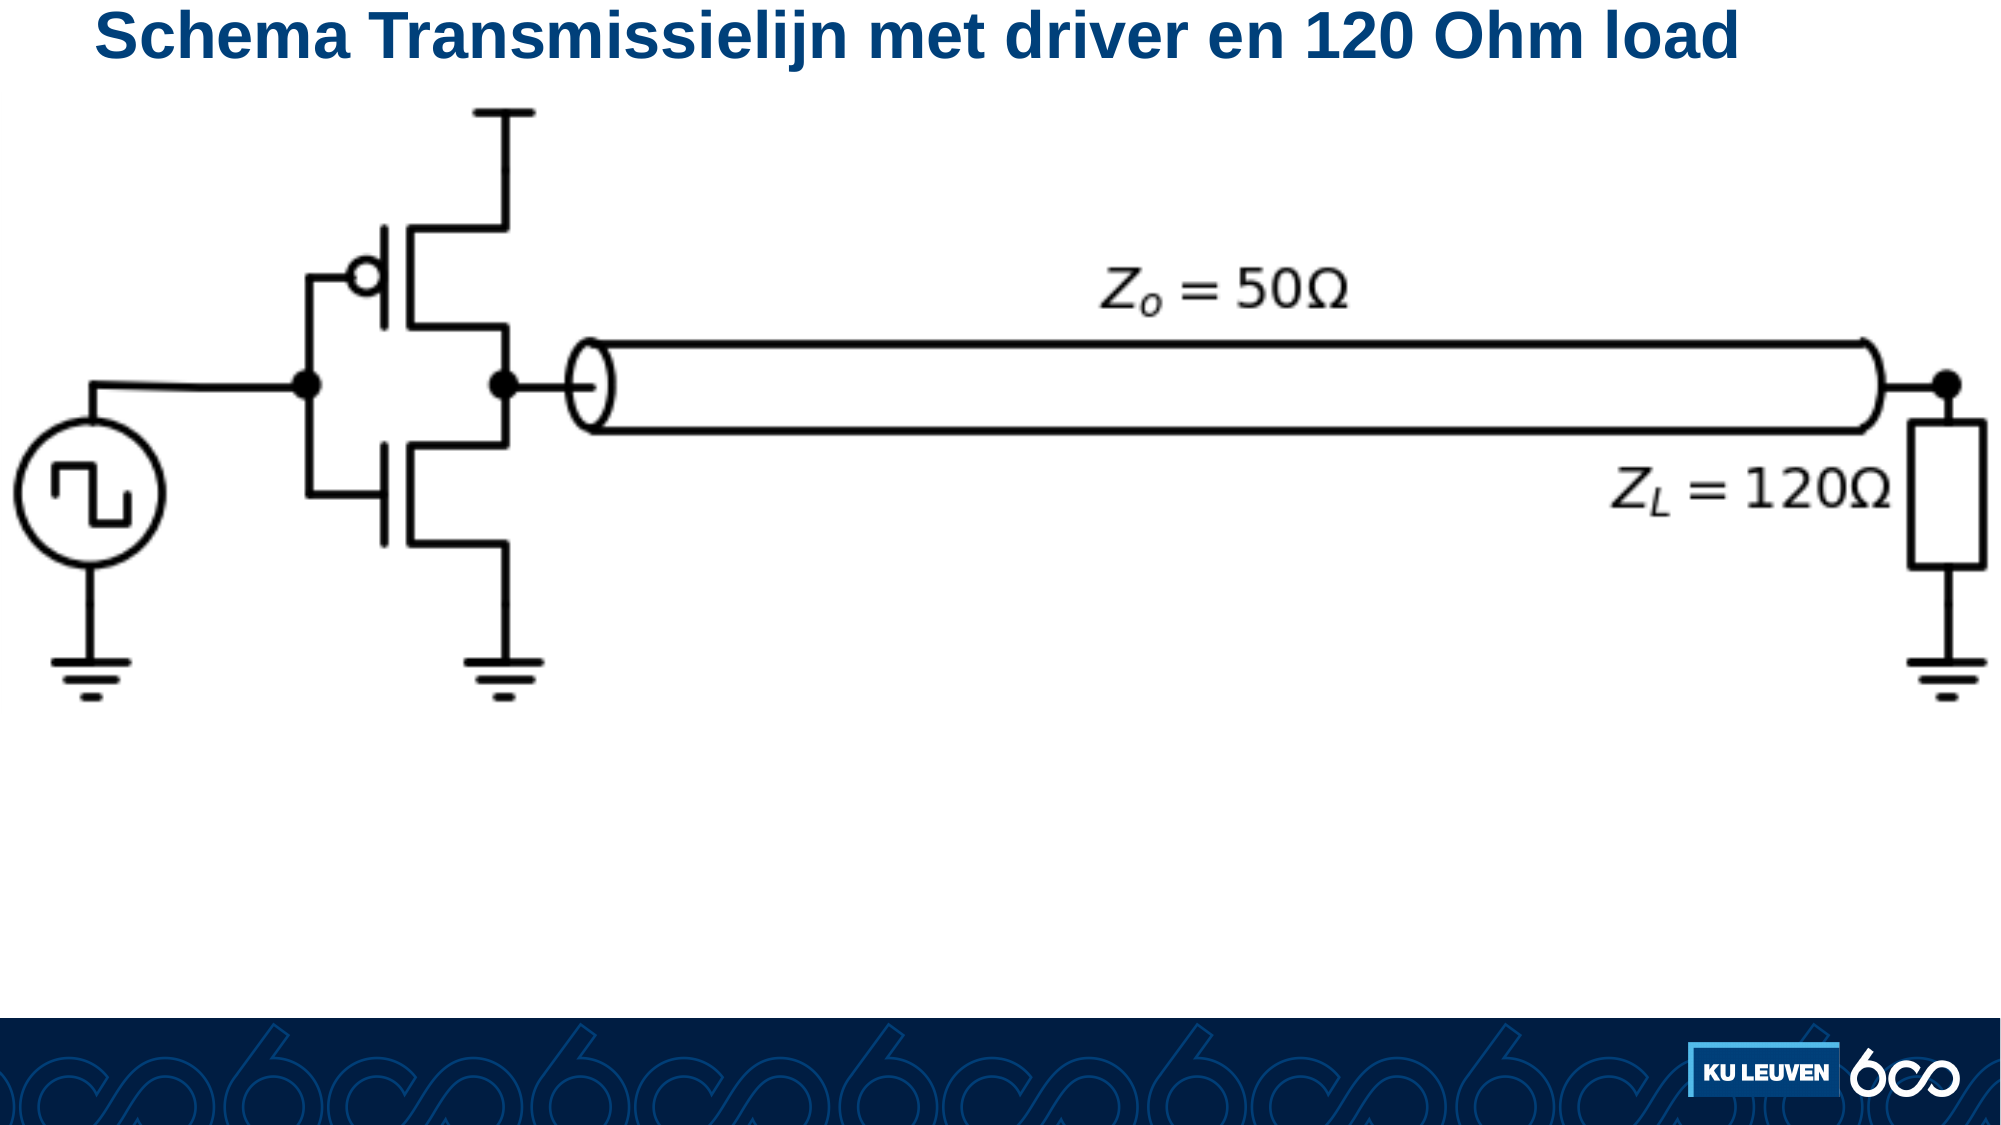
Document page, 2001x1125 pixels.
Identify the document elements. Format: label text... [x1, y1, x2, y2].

picture [0, 92, 2000, 714]
title Schema Transmissielijn met driver en 120 Ohm load [94, 0, 1906, 92]
picture [0, 1018, 2001, 1125]
